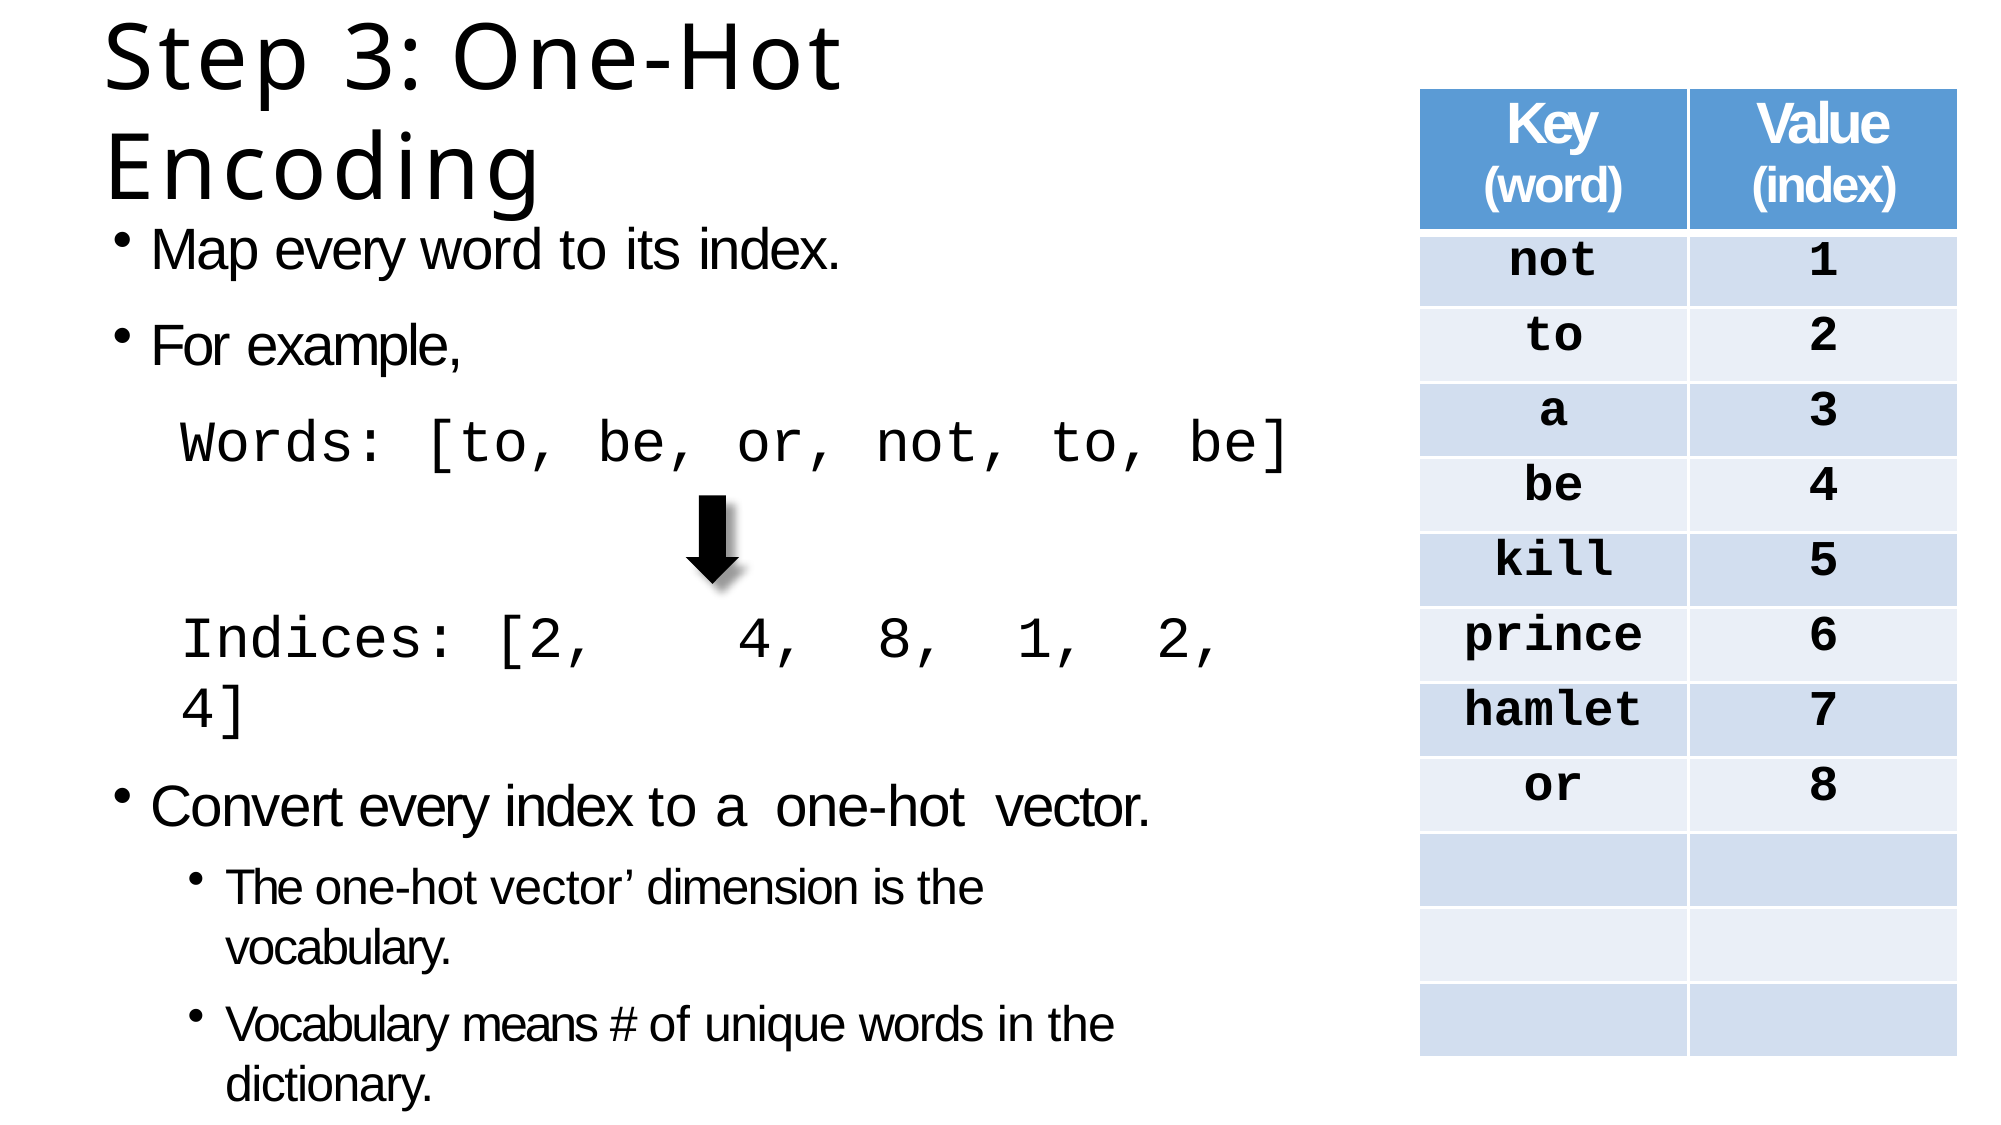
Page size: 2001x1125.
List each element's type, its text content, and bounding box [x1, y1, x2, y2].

table_cell prince [1420, 609, 1687, 681]
table_cell 1 [1690, 237, 1957, 306]
table_cell hamlet [1420, 684, 1687, 756]
table_header Key (word) [1420, 89, 1687, 229]
table_cell [1420, 834, 1687, 906]
text_box [685, 495, 740, 584]
table_cell [1420, 909, 1687, 981]
table_cell 5 [1690, 534, 1957, 606]
table_cell 8 [1690, 759, 1957, 831]
table_cell [1690, 834, 1957, 906]
table_cell 7 [1690, 684, 1957, 756]
table_cell be [1420, 459, 1687, 531]
table_cell [1690, 909, 1957, 981]
title Step 3: One-Hot Encoding [101, 0, 1265, 218]
table_cell [1690, 984, 1957, 1056]
table_cell to [1420, 309, 1687, 381]
table_cell not [1420, 237, 1687, 306]
text_box [683, 493, 759, 605]
table_cell 3 [1690, 384, 1957, 456]
table_cell a [1420, 384, 1687, 456]
table_cell [1420, 984, 1687, 1056]
text_box Map every word to its index. For example, Words: [to, be, or, not, to, be] Indices: [2, 4, 8, 1, 2, 4] Convert every index to a one-hot vector. The one-hot vector’ dimension is the vocabulary. Vocabulary means # of unique words in the dictionary. [110, 183, 1329, 1112]
table_cell kill [1420, 534, 1687, 606]
table_cell 6 [1690, 609, 1957, 681]
table_cell 2 [1690, 309, 1957, 381]
table_header Value (index) [1690, 89, 1957, 229]
table_cell or [1420, 759, 1687, 831]
table_cell 4 [1690, 459, 1957, 531]
